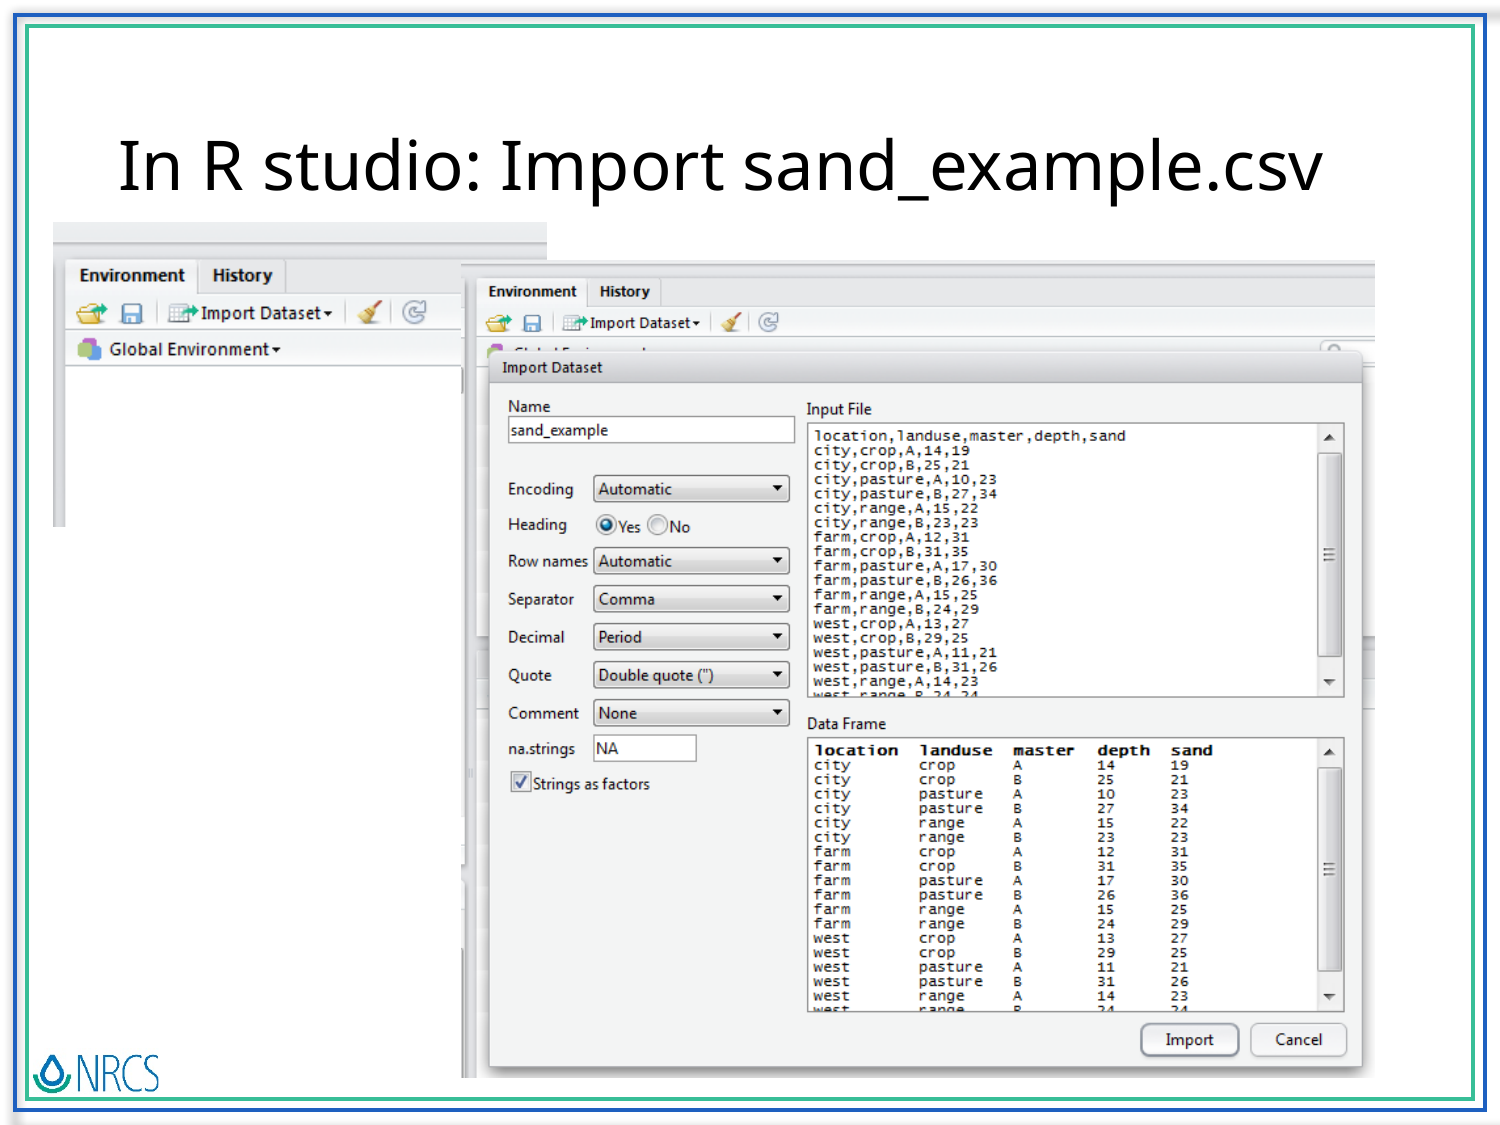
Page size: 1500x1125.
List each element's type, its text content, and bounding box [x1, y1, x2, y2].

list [53, 222, 546, 527]
picture [461, 222, 1375, 1078]
title In R studio: Import sand_example.csv [103, 59, 1397, 278]
picture [33, 1048, 159, 1094]
